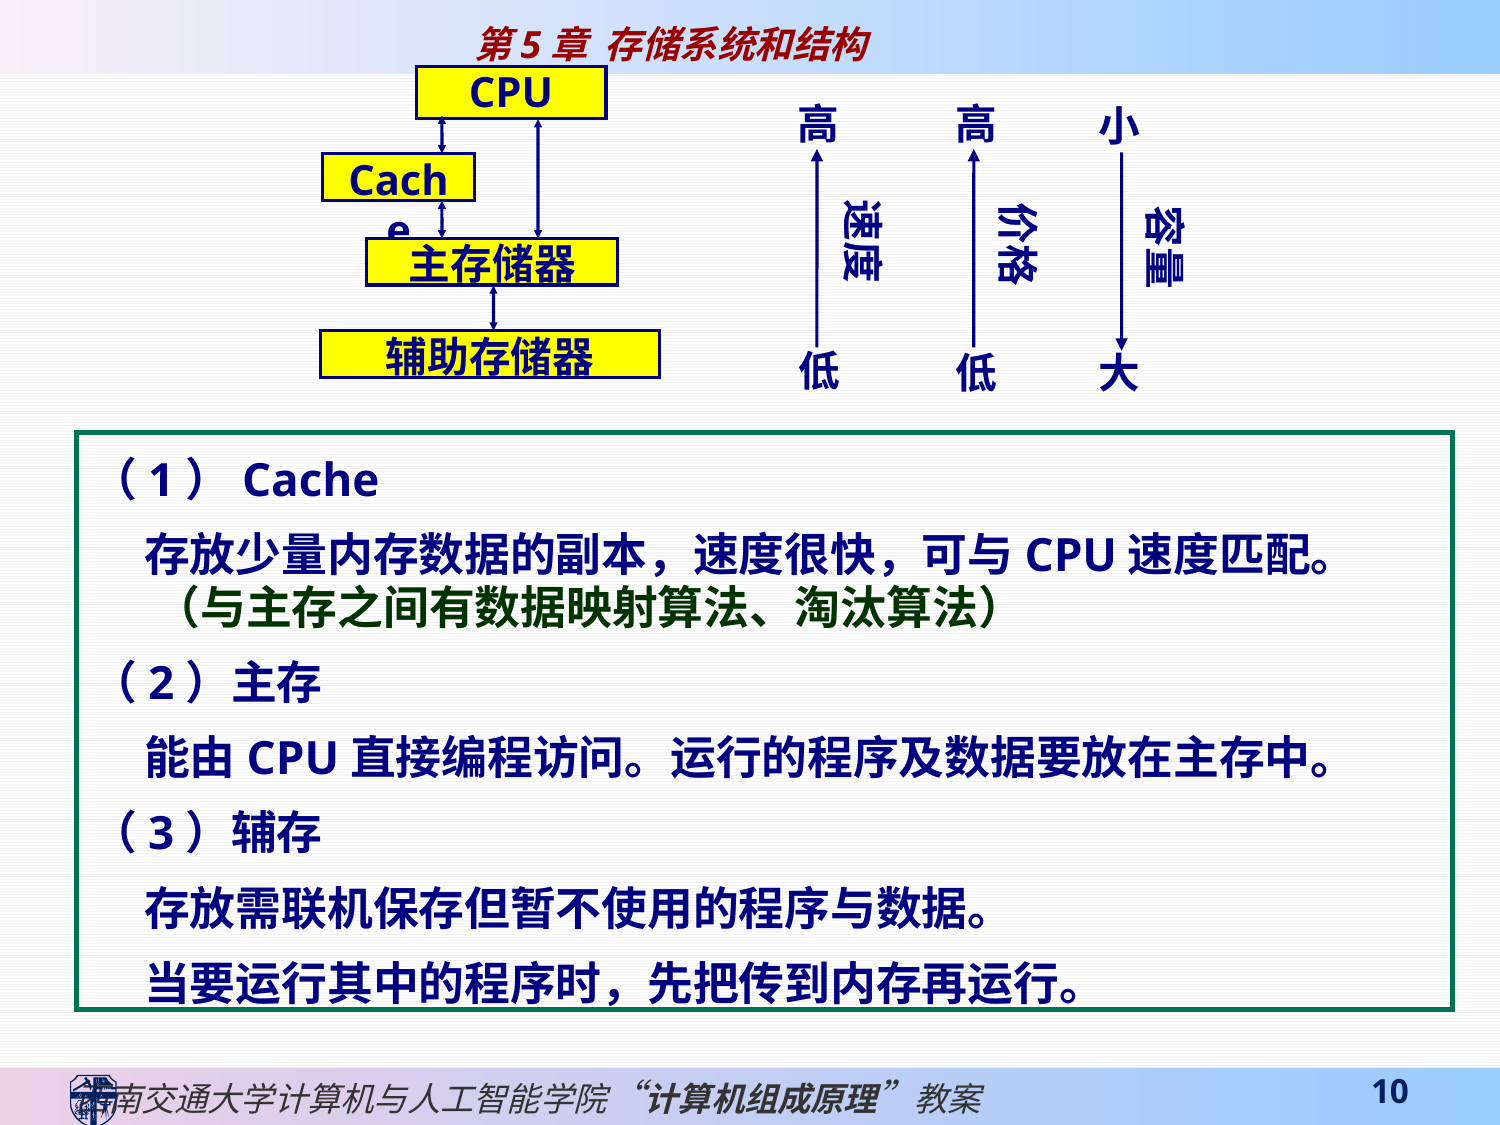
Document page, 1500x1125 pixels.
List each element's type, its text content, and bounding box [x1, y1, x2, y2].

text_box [319, 66, 1200, 399]
text_box （1）Cache 存放少量内存数据的副本，速度很快，可与CPU速度匹配。 （与主存之间有数据映射算法、淘汰算法） （2）主存 能由CPU直接编程访问。运行的程序及数据要放在主存中。 （3）辅存 存放需联机保存但暂不使用的程序与数据。 当要运行其中的程序时，先把传到内存再运行。 [76, 432, 1453, 1010]
table_header 地址范围（空间） [1226, 0, 1230, 73]
